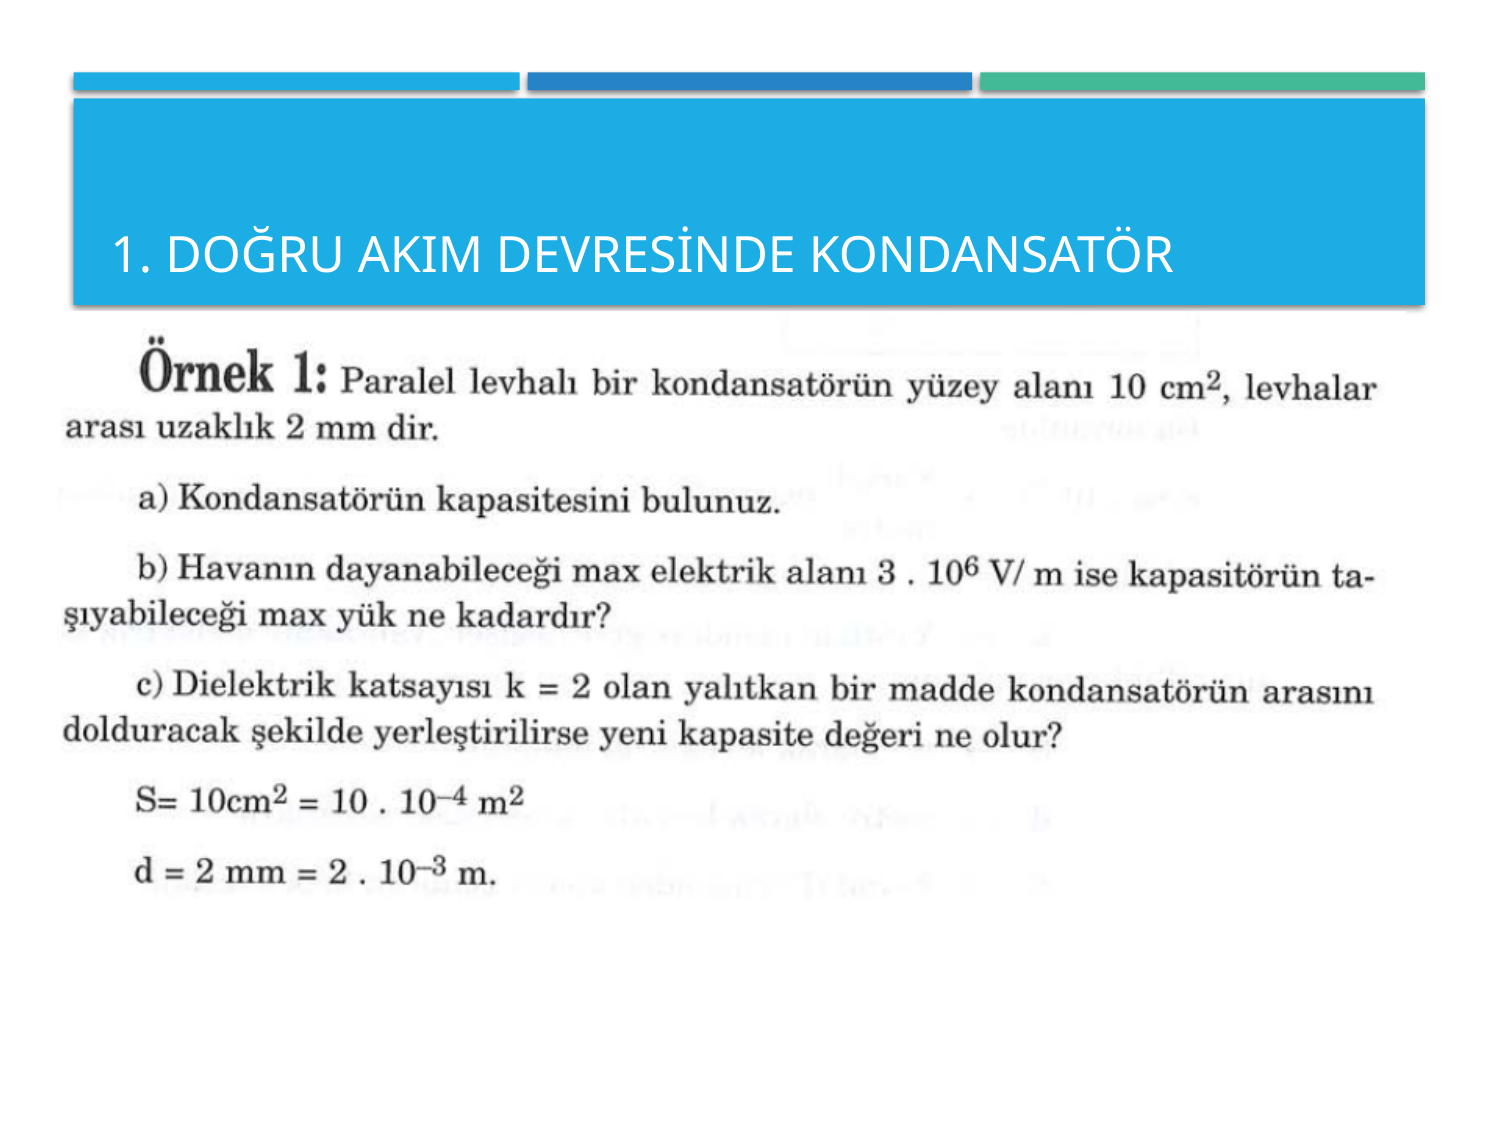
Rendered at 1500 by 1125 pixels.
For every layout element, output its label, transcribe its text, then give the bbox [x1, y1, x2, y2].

title 1. DOĞRU AKIM DEVRESİNDE KONDANSATÖR [95, 112, 1406, 291]
picture [56, 311, 1407, 919]
